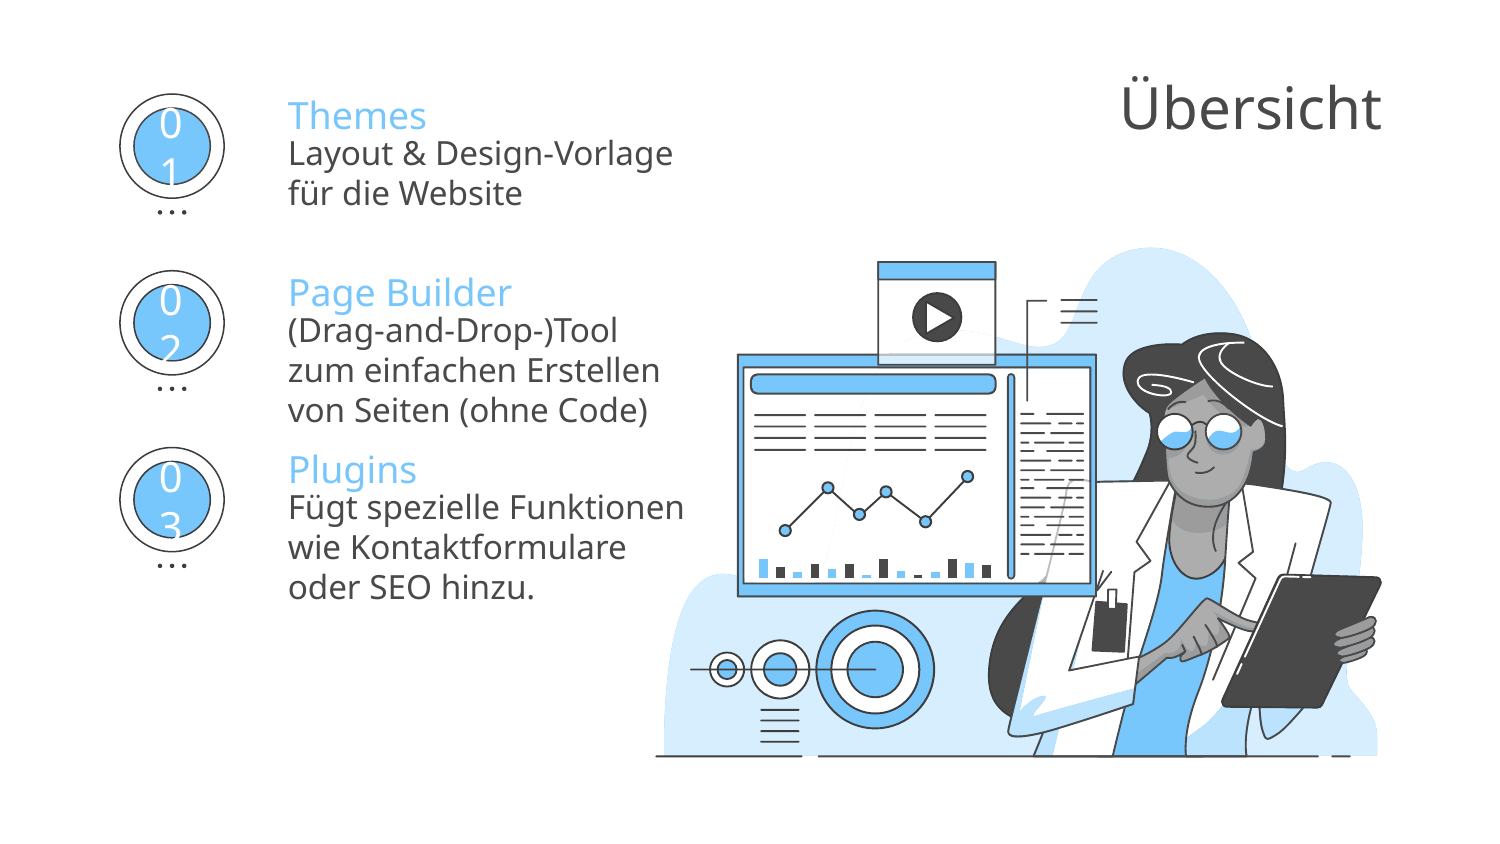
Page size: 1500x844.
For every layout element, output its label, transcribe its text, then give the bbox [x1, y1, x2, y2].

subtitle Plugins [273, 424, 649, 471]
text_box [119, 270, 225, 392]
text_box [119, 447, 225, 569]
subtitle Fügt spezielle Funktionen wie Kontaktformulare oder SEO hinzu. [273, 471, 649, 566]
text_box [655, 247, 1383, 758]
subtitle Layout & Design-Vorlage für die Website [273, 134, 702, 212]
subtitle Page Builder [273, 247, 653, 293]
title Übersicht [968, 58, 1398, 153]
subtitle Themes [273, 70, 702, 134]
subtitle (Drag-and-Drop-)Tool zum einfachen Erstellen von Seiten (ohne Code) [273, 293, 649, 389]
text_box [119, 93, 225, 215]
